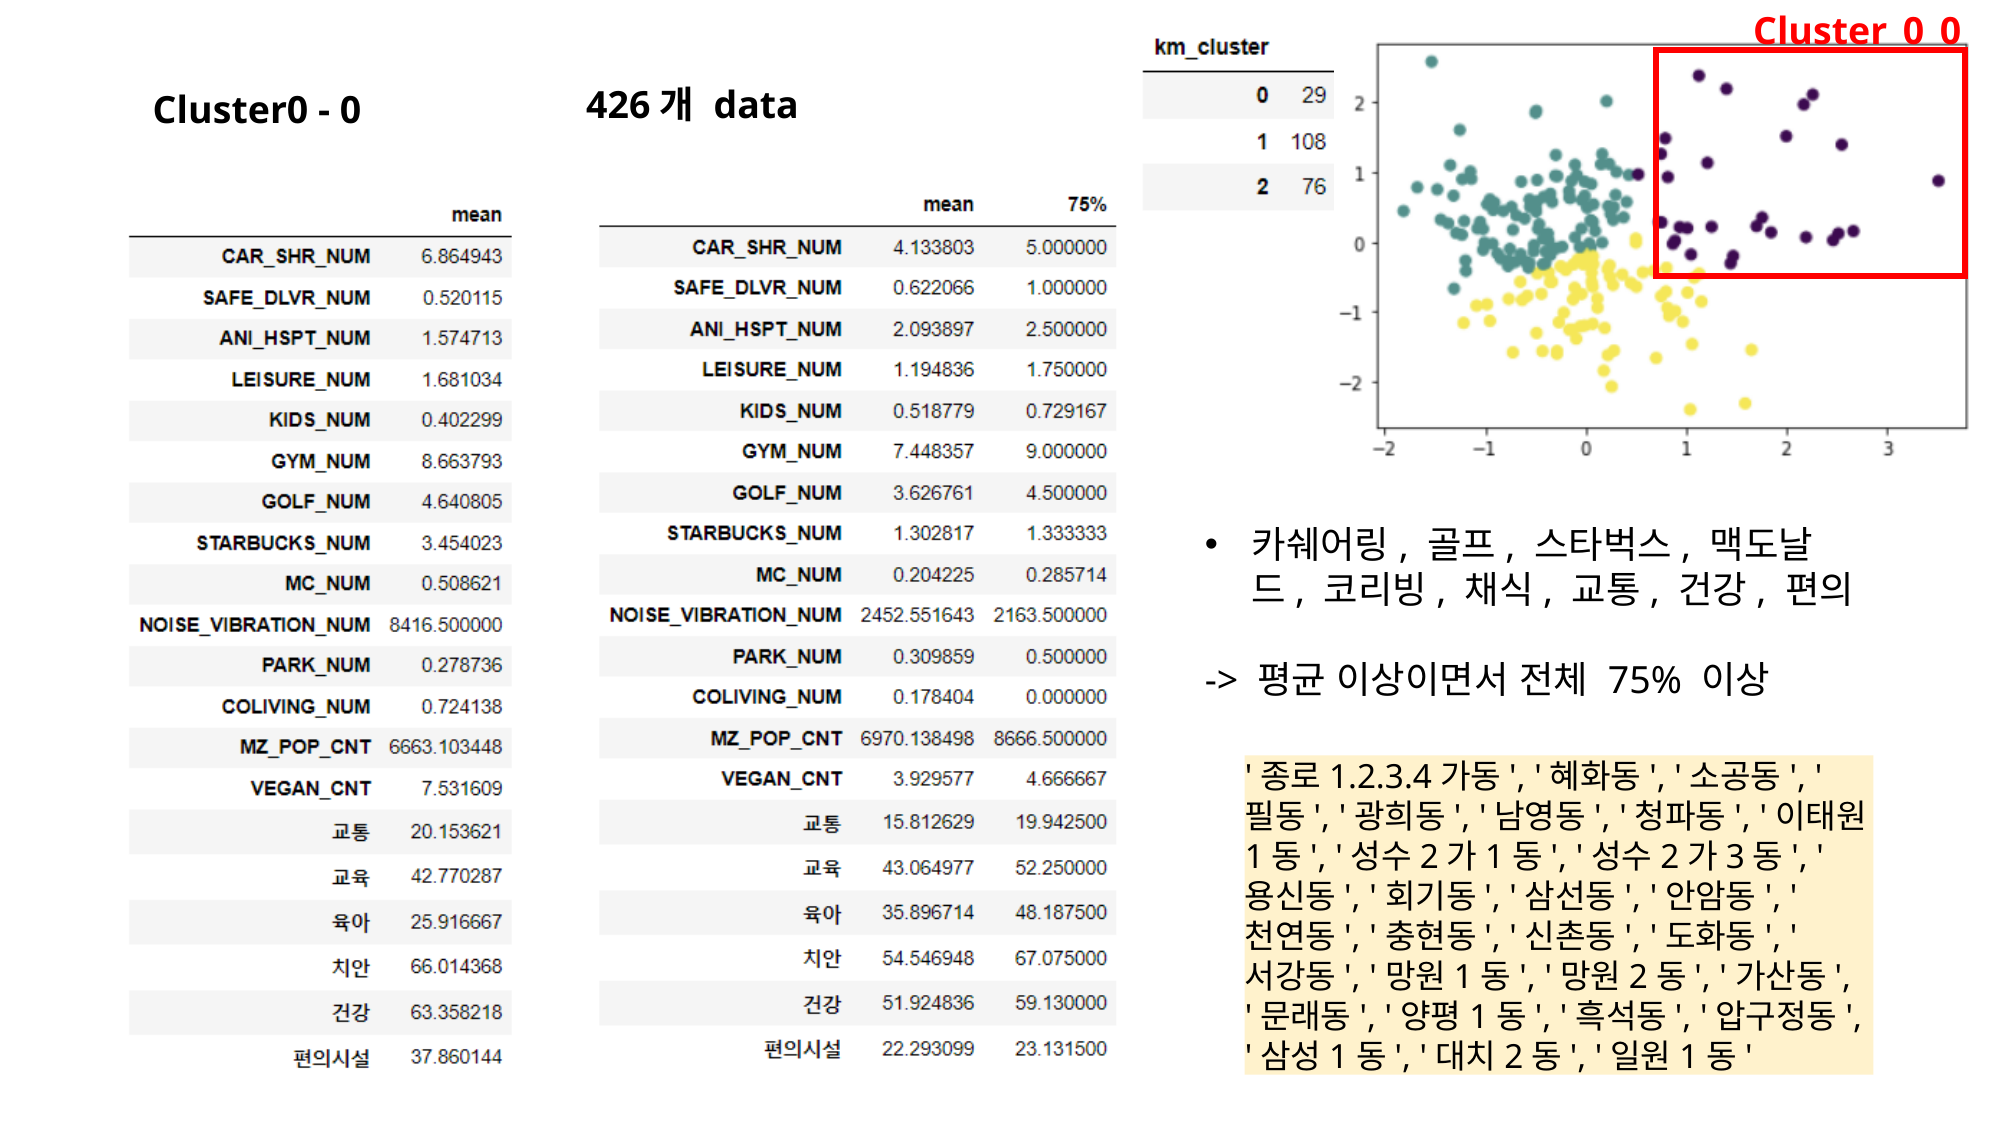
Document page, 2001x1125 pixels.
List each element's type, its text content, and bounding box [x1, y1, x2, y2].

text_box '종로1.2.3.4가동', '혜화동', '소공동', '필동', '광희동', '남영동', '청파동', '이태원1동', '성수2가1동', '성수2가3동', '용신동', '회기동', '삼선동', '안암동', '천연동', '충현동', '신촌동', '도화동', '서강동', '망원1동', '망원2동', '가산동', '문래동', '양평1동', '흑석동', '압구정동', '삼성1동', '대치2동', '일원1동' [1244, 755, 1874, 1075]
text_box 카쉐어링, 골프, 스타벅스, 맥도날드, 코리빙, 채식, 교통, 건강, 편의 -> 평균 이상이면서 전체 75% 이상 [1190, 513, 1875, 709]
picture [1140, 2, 1334, 217]
text_box Cluster0 - 0 [138, 78, 377, 139]
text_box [1334, 0, 2000, 487]
picture [588, 174, 1125, 1073]
text_box 426개 data [571, 73, 814, 134]
picture [124, 183, 522, 1092]
